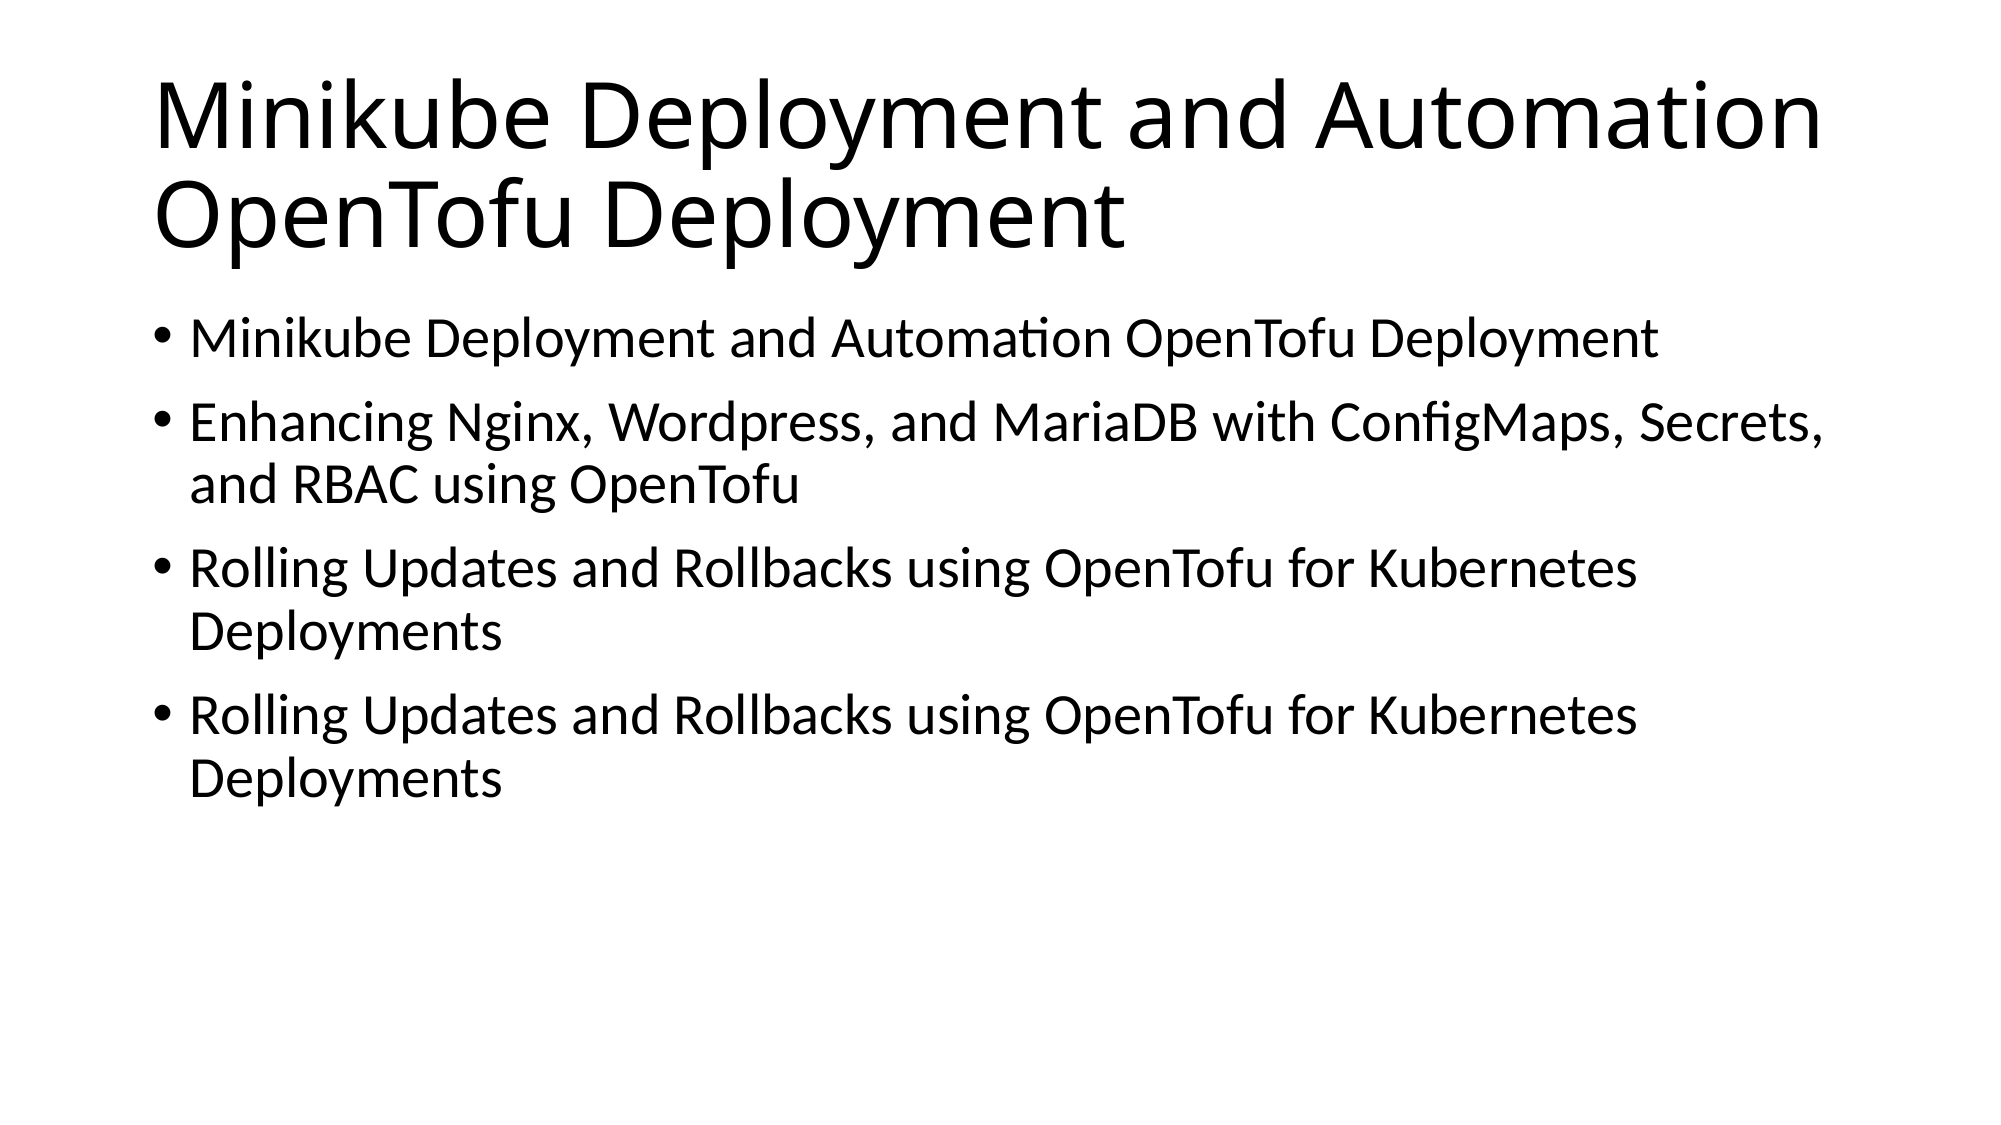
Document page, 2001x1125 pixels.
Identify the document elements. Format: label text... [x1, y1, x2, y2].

title Minikube Deployment and Automation OpenTofu Deployment [137, 59, 1863, 278]
list Minikube Deployment and Automation OpenTofu Deployment Enhancing Nginx, Wordpress, and MariaDB with ConfigMaps, Secrets, and RBAC using OpenTofu Rolling Updates and Rollbacks using OpenTofu for Kubernetes Deployments Rolling Updates and Rollbacks using OpenTofu for Kubernetes Deployments [137, 299, 1863, 1014]
